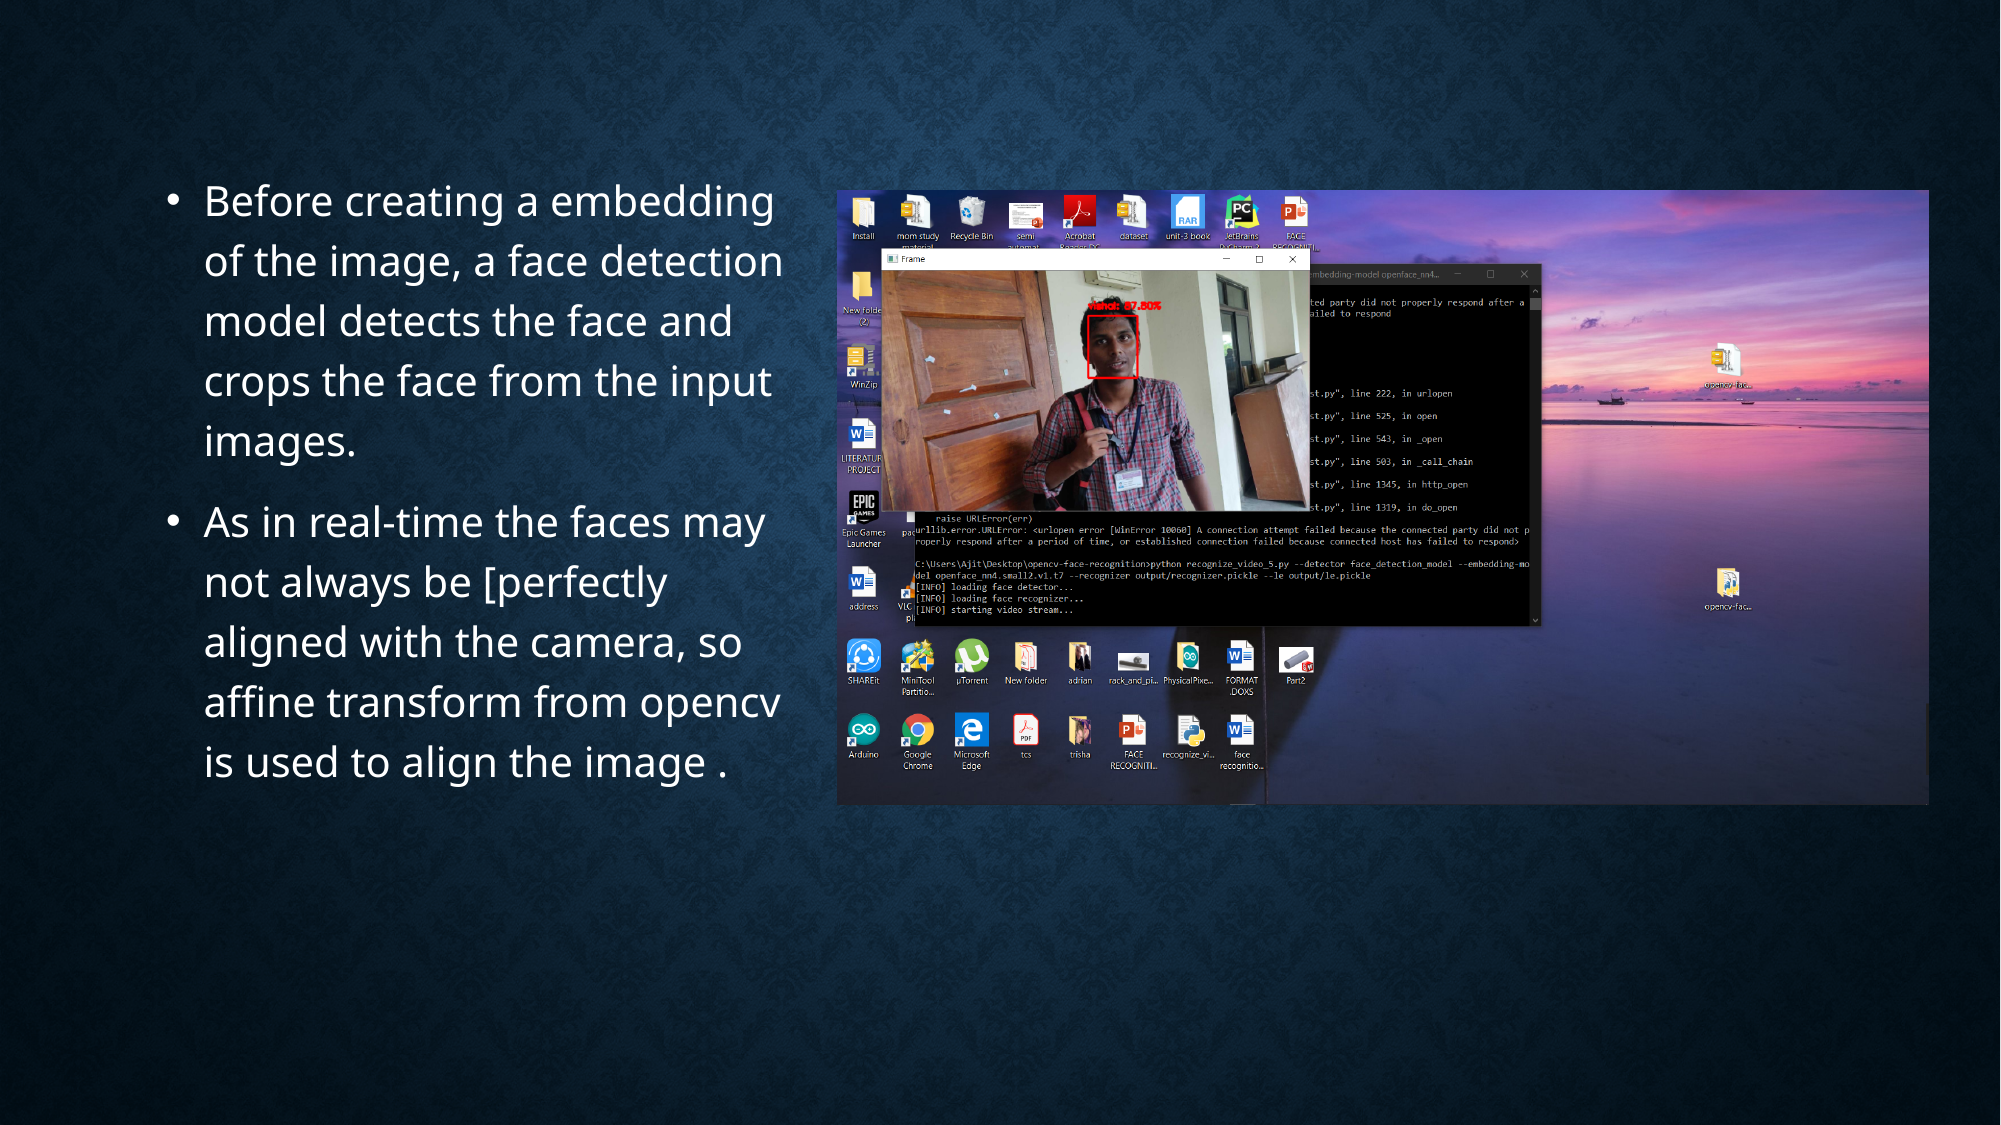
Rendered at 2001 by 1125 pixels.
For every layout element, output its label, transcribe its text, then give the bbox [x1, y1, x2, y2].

picture [836, 190, 1929, 805]
list Before creating a embedding of the image, a face detection model detects the face and crops the face from the input images. As in real-time the faces may not always be [perfectly aligned with the camera, so affine transform from opencv is used to align the image . [151, 156, 838, 969]
